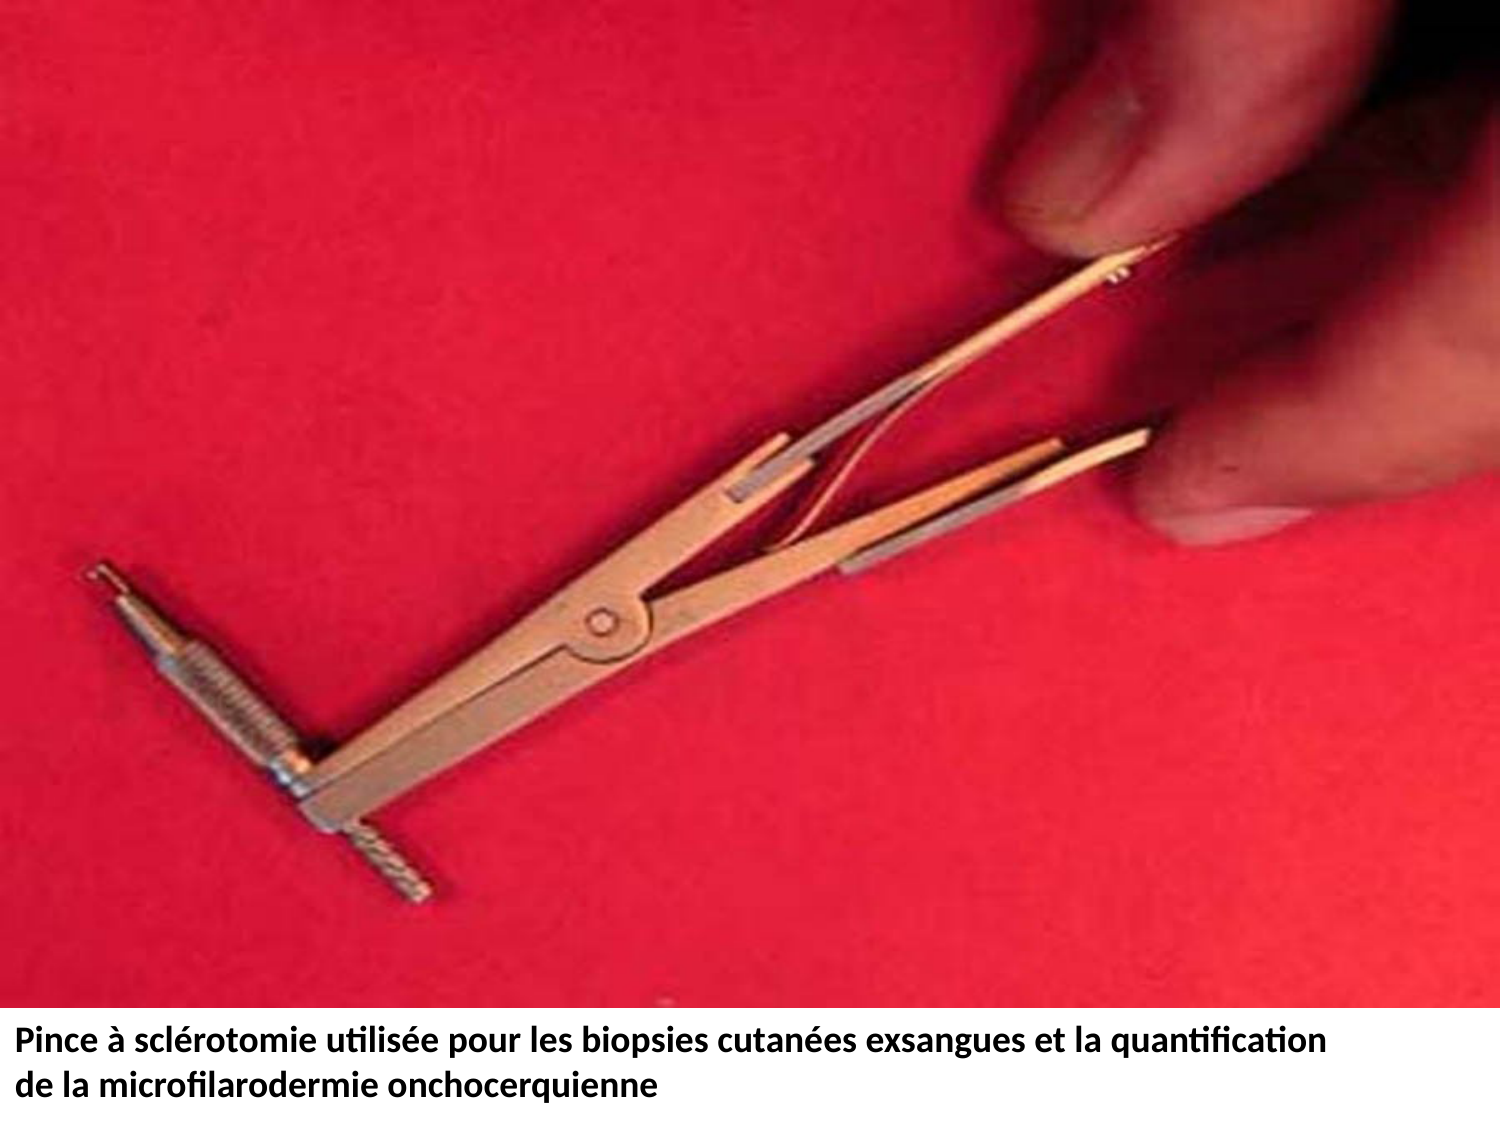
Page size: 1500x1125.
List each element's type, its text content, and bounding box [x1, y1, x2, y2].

text_box Pince à sclérotomie utilisée pour les biopsies cutanées exsangues et la quantification de la microfilarodermie onchocerquienne [0, 1014, 1500, 1113]
picture [0, 0, 1500, 1008]
